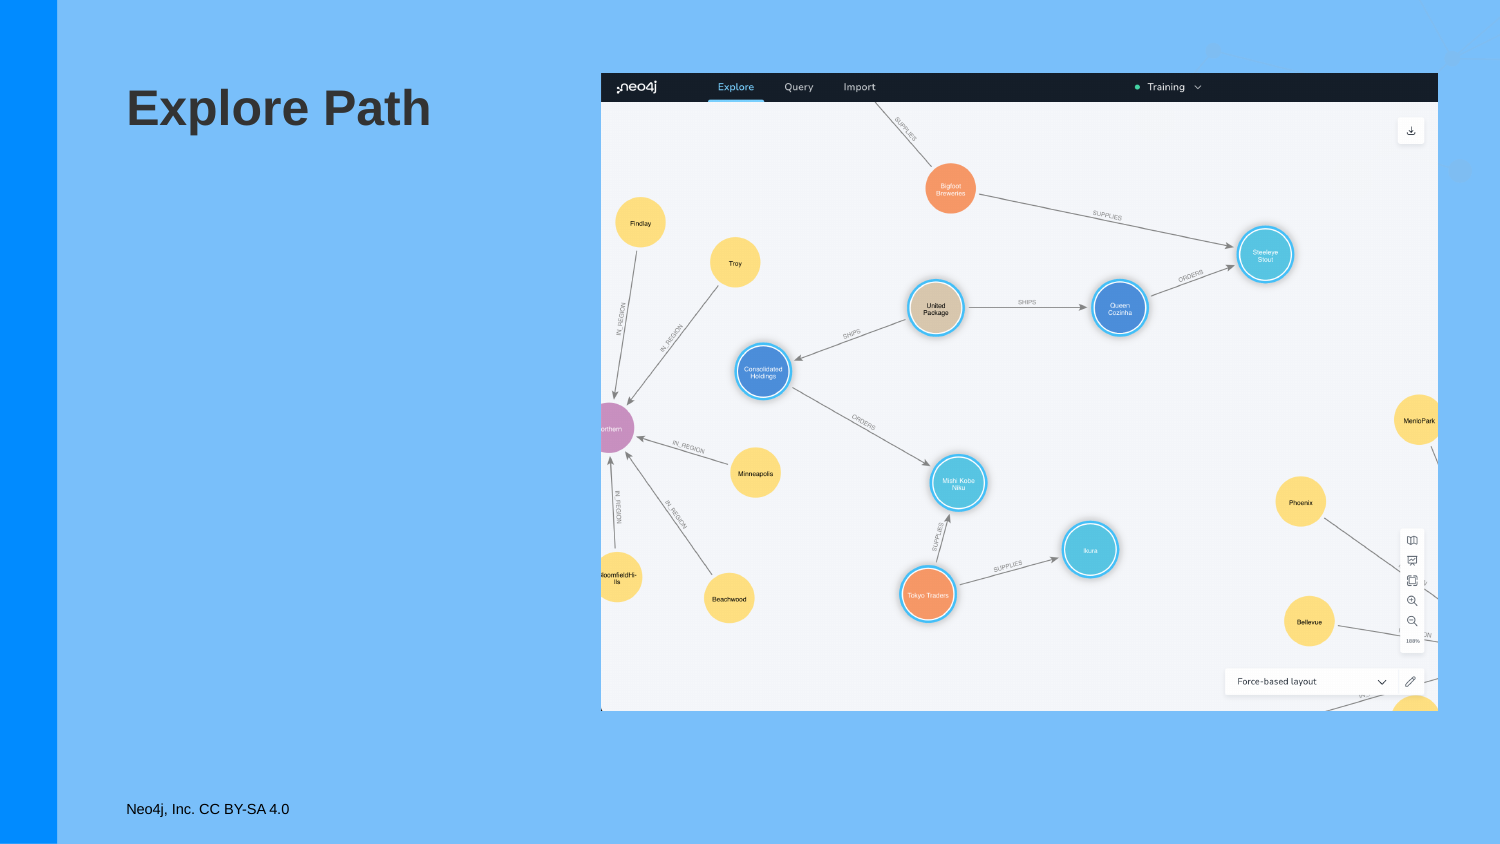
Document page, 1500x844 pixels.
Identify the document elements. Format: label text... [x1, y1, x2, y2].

title Explore Path [111, 60, 1432, 155]
picture [601, 0, 1500, 712]
